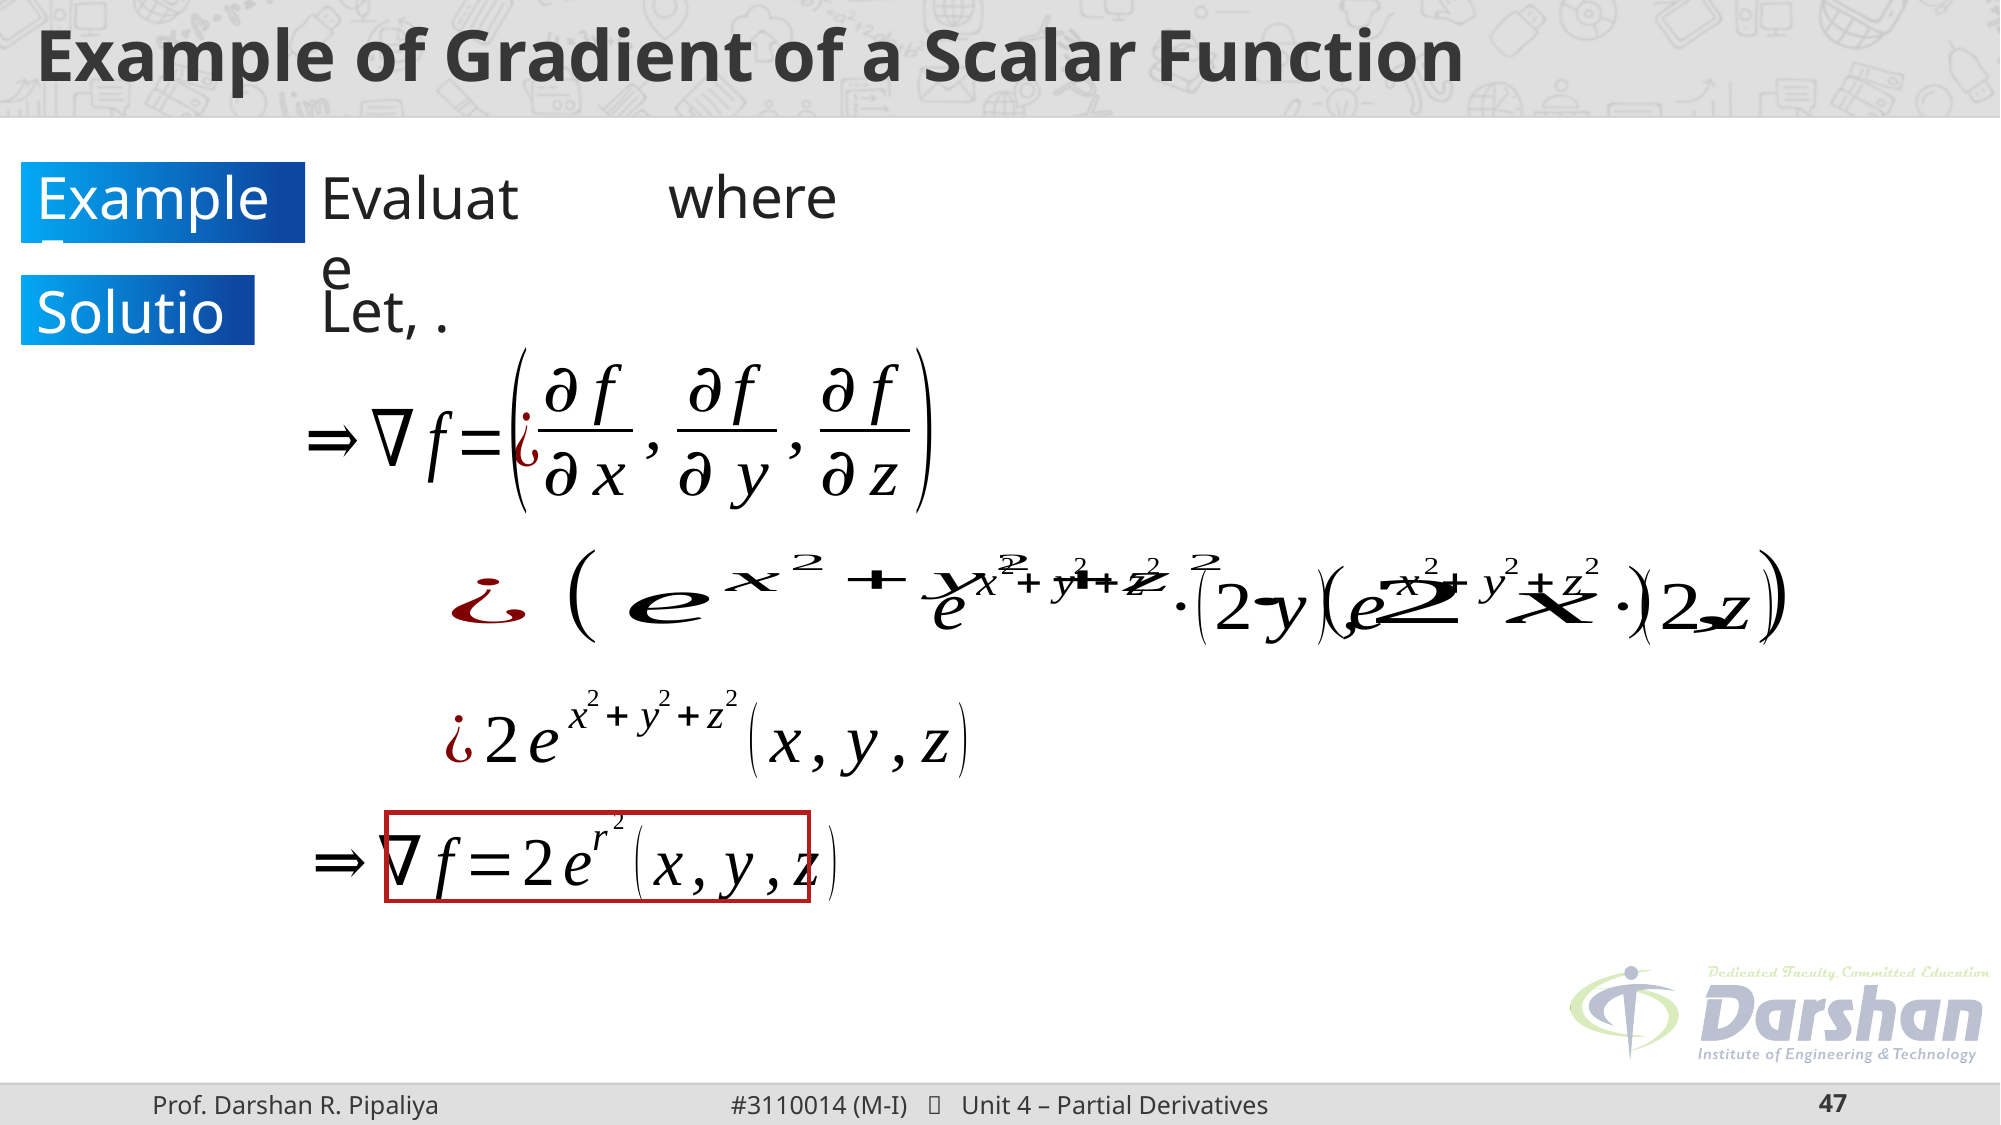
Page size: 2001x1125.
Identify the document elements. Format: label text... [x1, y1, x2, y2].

text_box Example 5: [21, 162, 305, 243]
text_box [385, 811, 810, 902]
title Example of Gradient of a Scalar Function [0, 0, 2000, 117]
text_box Evaluate [305, 153, 553, 309]
text_box Solution: [21, 275, 255, 345]
